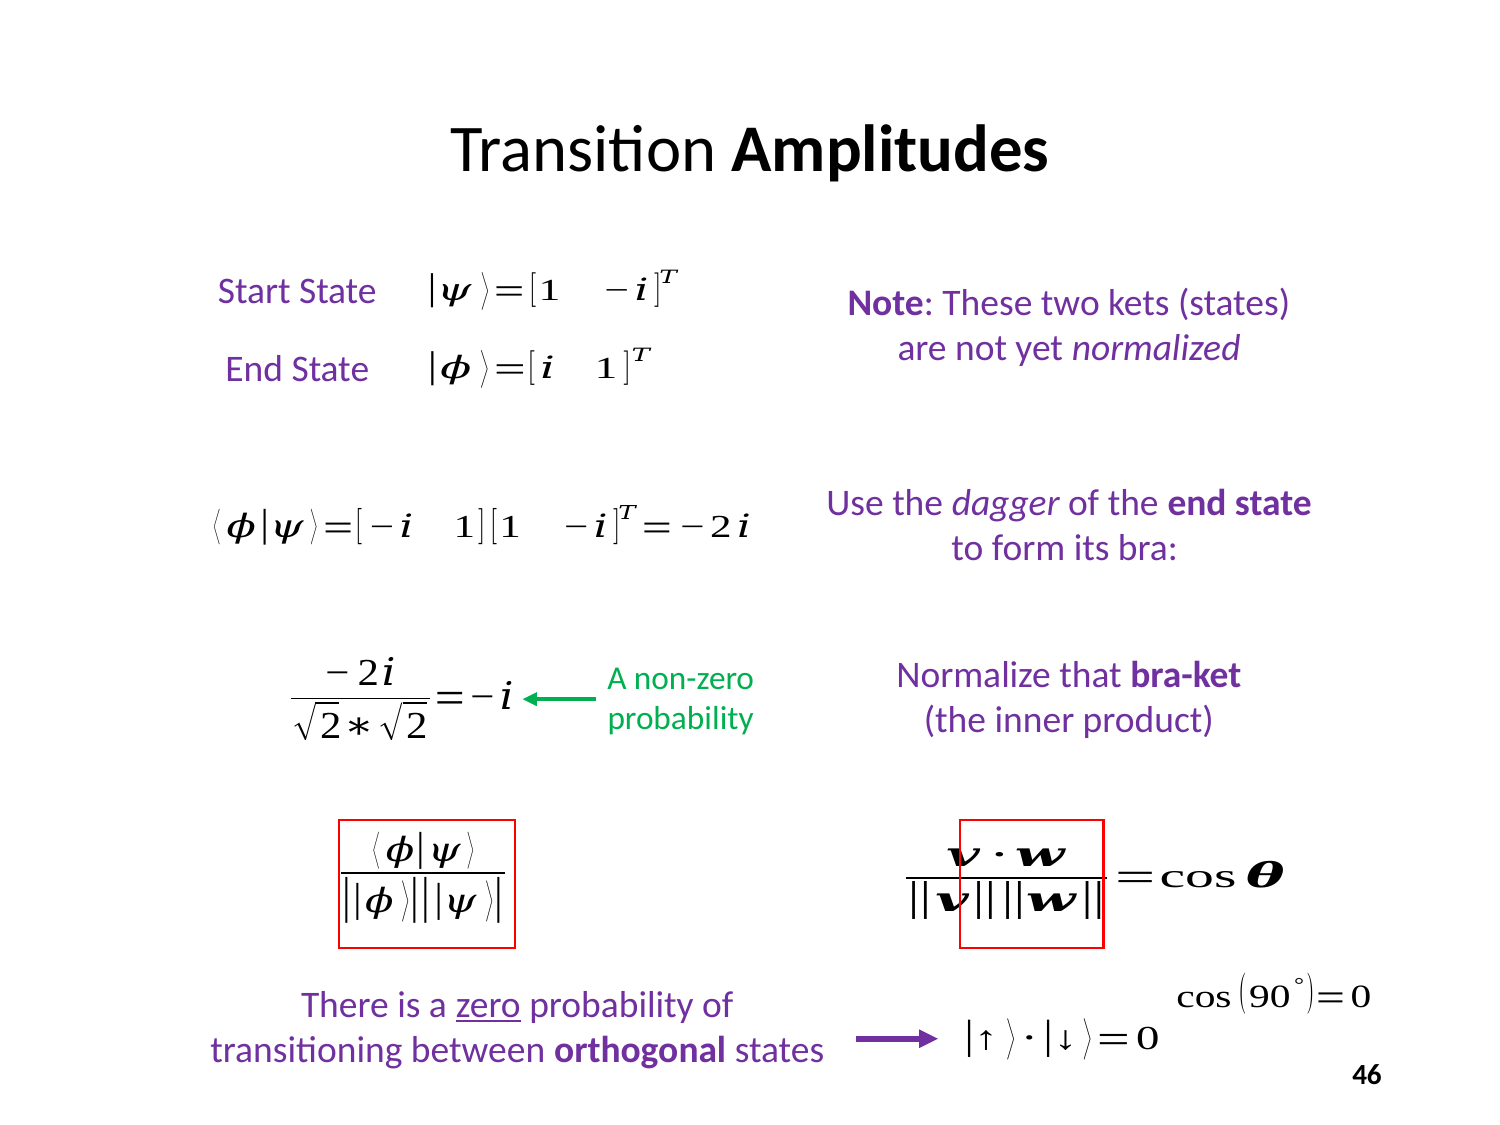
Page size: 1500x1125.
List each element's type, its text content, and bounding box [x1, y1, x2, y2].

text_box [959, 819, 1105, 949]
text_box A non-zero probability [578, 649, 783, 744]
slide_number 46 [1059, 1042, 1397, 1103]
text_box [338, 819, 516, 949]
title Transition Amplitudes [103, 59, 1397, 241]
text_box There is a zero probability of transitioning between orthogonal states [187, 972, 848, 1077]
text_box Note: These two kets (states) are not yet normalized [828, 271, 1310, 376]
text_box Normalize that bra-ket (the inner product) [828, 642, 1310, 748]
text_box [201, 258, 681, 397]
